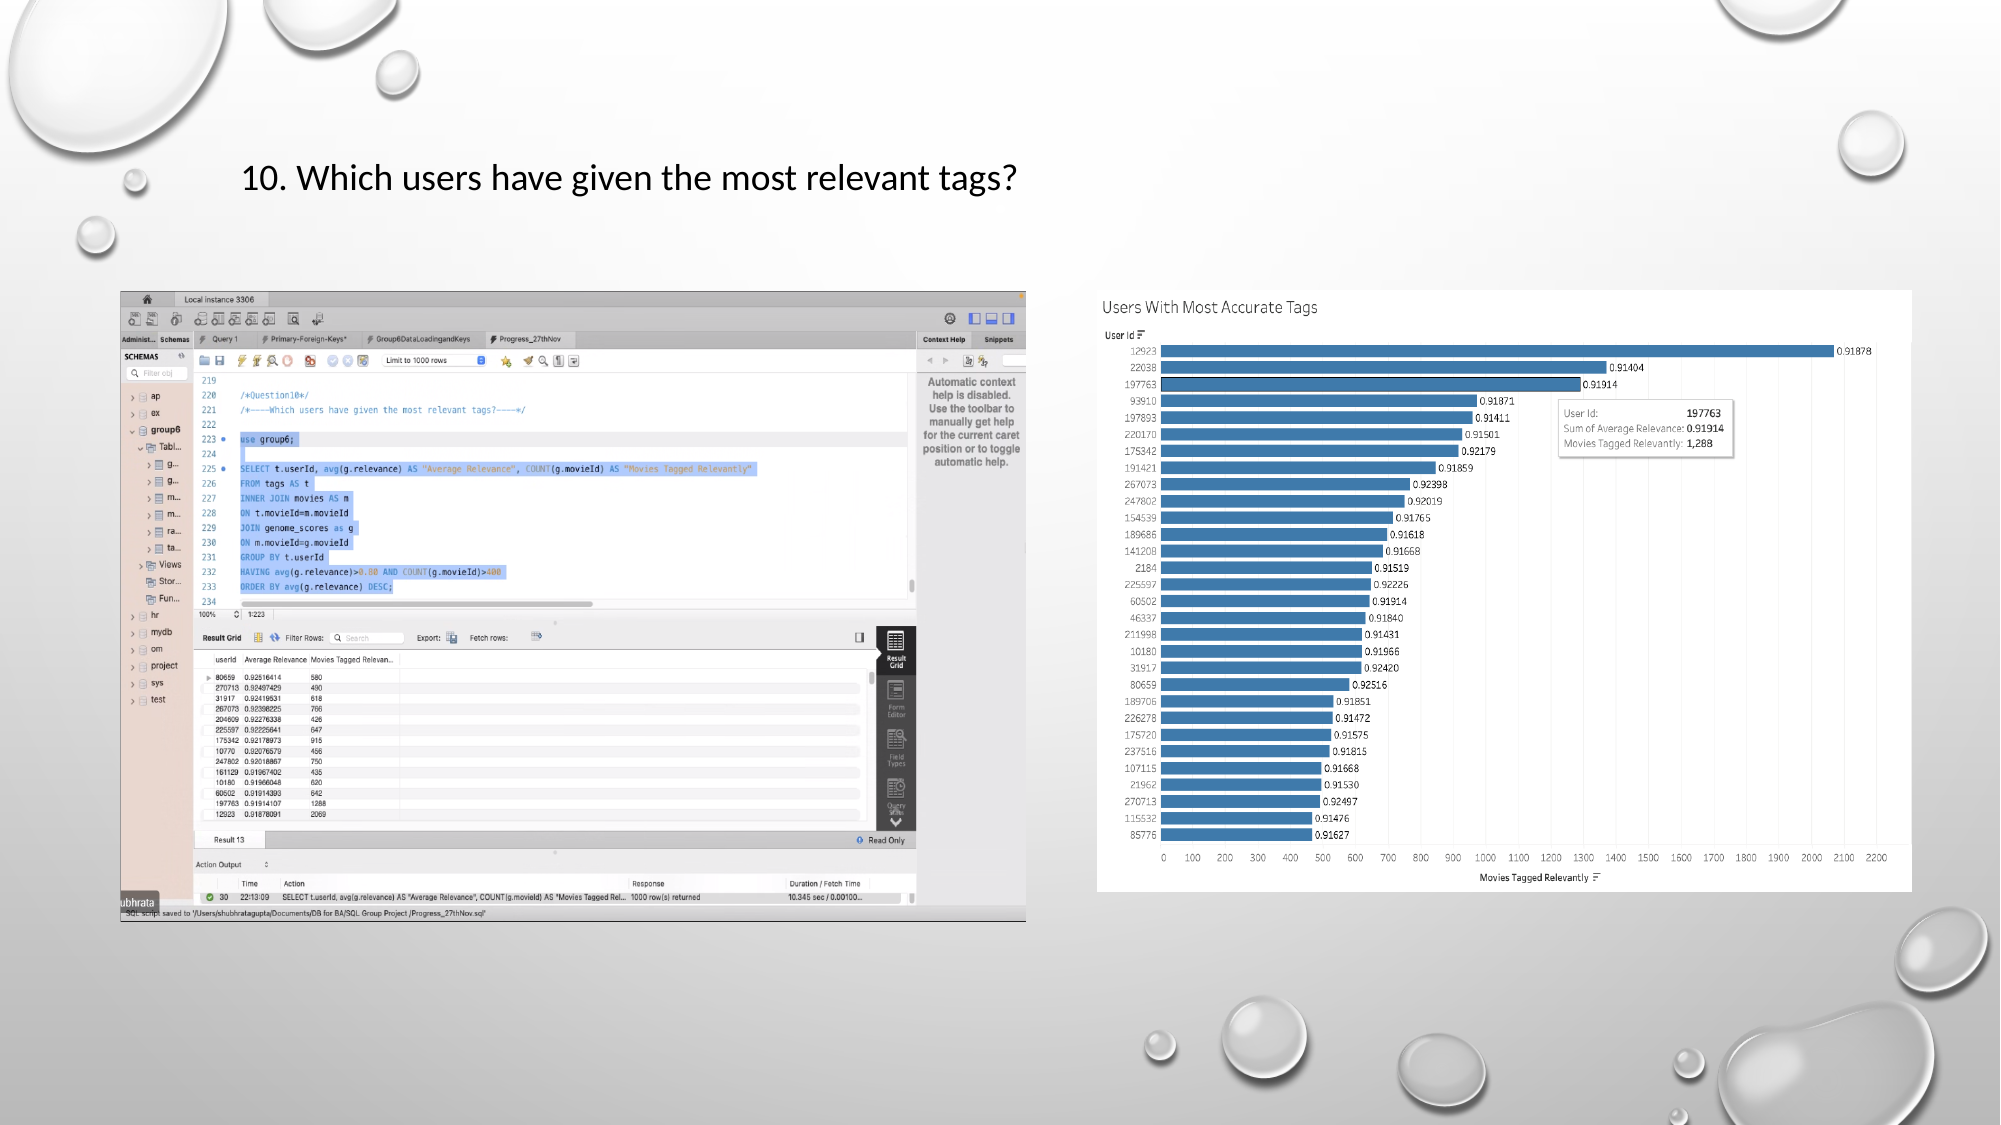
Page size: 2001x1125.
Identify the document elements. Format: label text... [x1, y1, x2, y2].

text_box 10. Which users have given the most relevant tags? [225, 145, 1505, 251]
picture [0, 0, 2000, 1125]
